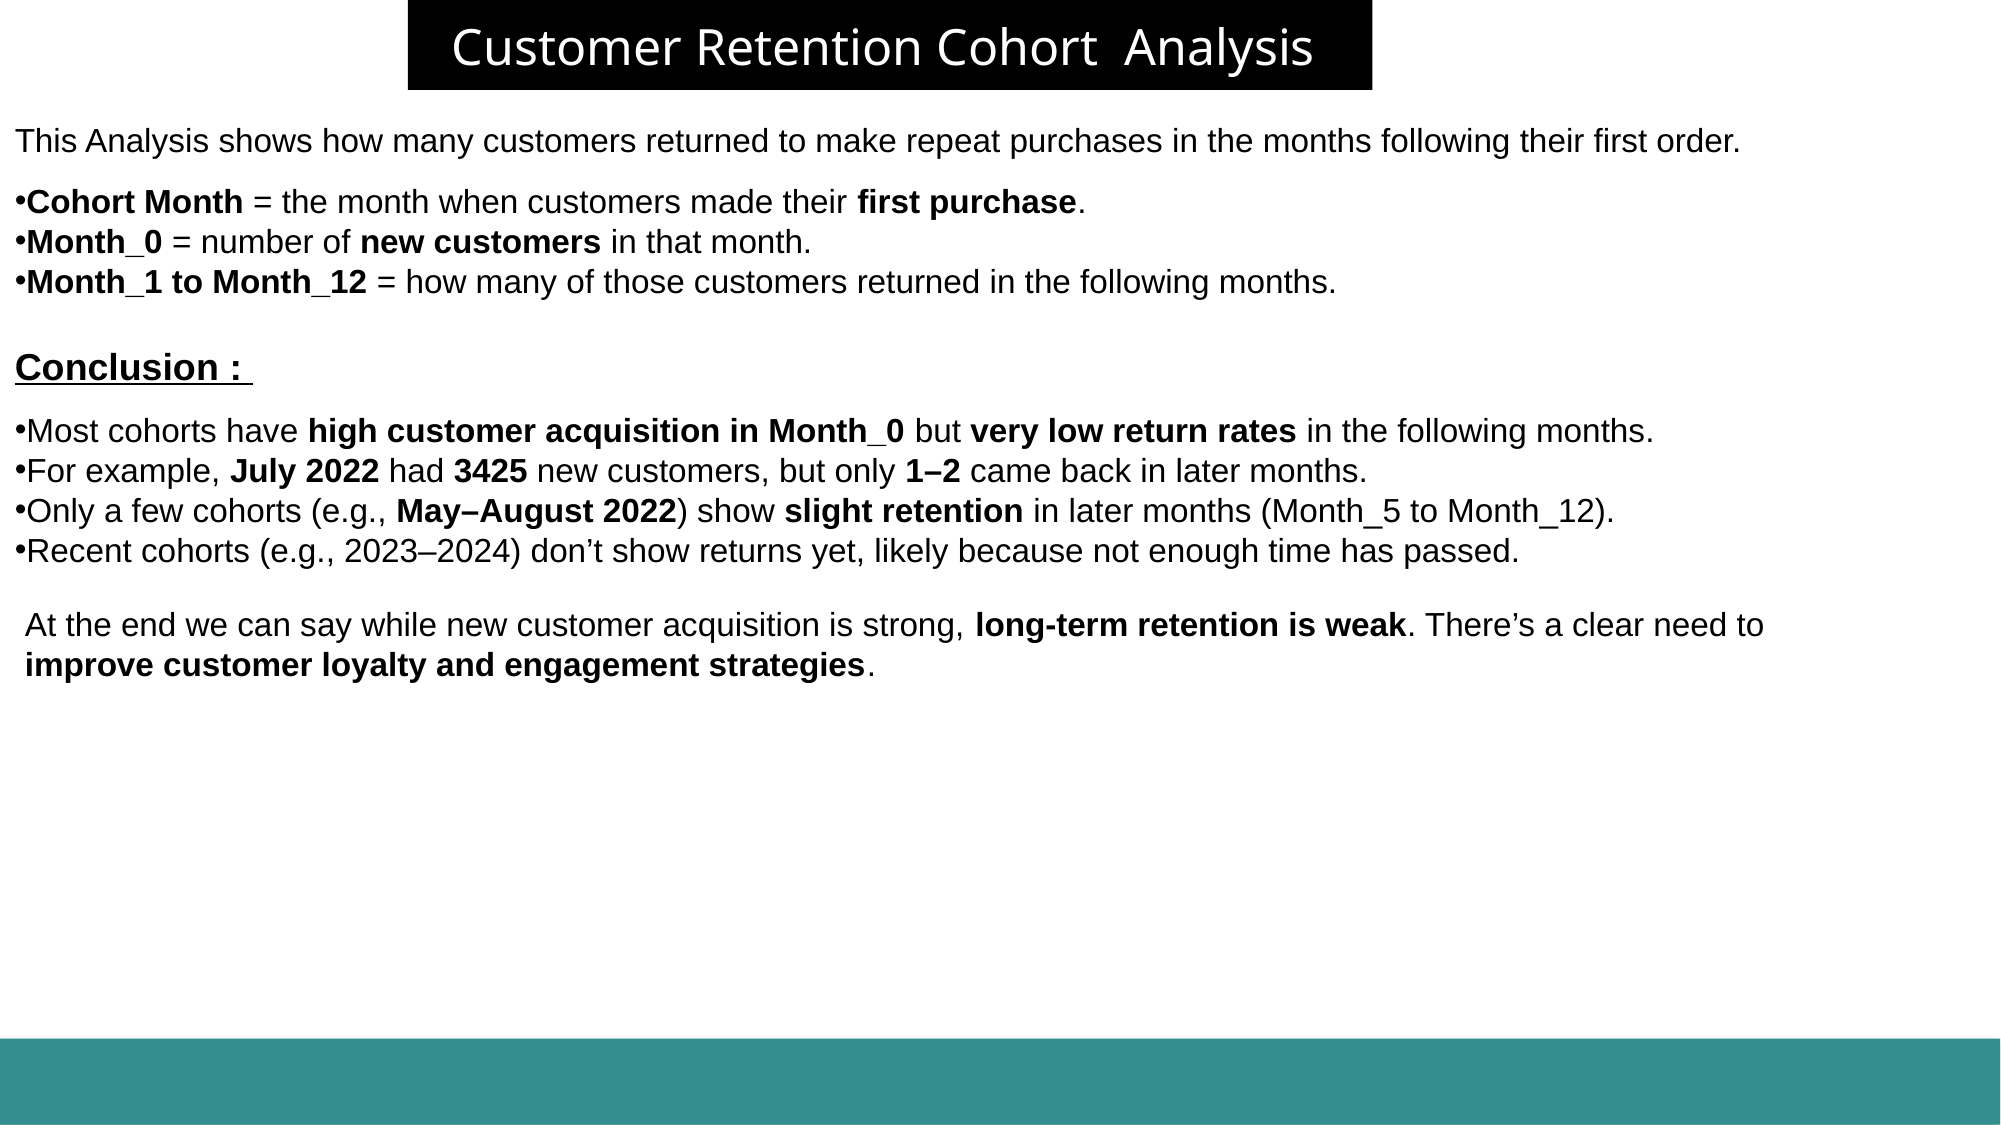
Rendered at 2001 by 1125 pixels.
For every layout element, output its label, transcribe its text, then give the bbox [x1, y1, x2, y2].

text_box This Analysis shows how many customers returned to make repeat purchases in the months following their first order. Cohort Month = the month when customers made their first purchase. Month_0 = number of new customers in that month. Month_1 to Month_12 = how many of those customers returned in the following months. [0, 112, 2000, 308]
text_box Customer Retention Cohort Analysis [407, 0, 1373, 90]
text_box Conclusion : Most cohorts have high customer acquisition in Month_0 but very low return rates in the following months. For example, July 2022 had 3425 new customers, but only 1–2 came back in later months. Only a few cohorts (e.g., May–August 2022) show slight retention in later months (Month_5 to Month_12). Recent cohorts (e.g., 2023–2024) don’t show returns yet, likely because not enough time has passed. [0, 336, 1988, 577]
text_box At the end we can say while new customer acquisition is strong, long-term retention is weak. There’s a clear need to improve customer loyalty and engagement strategies. [10, 595, 1781, 691]
